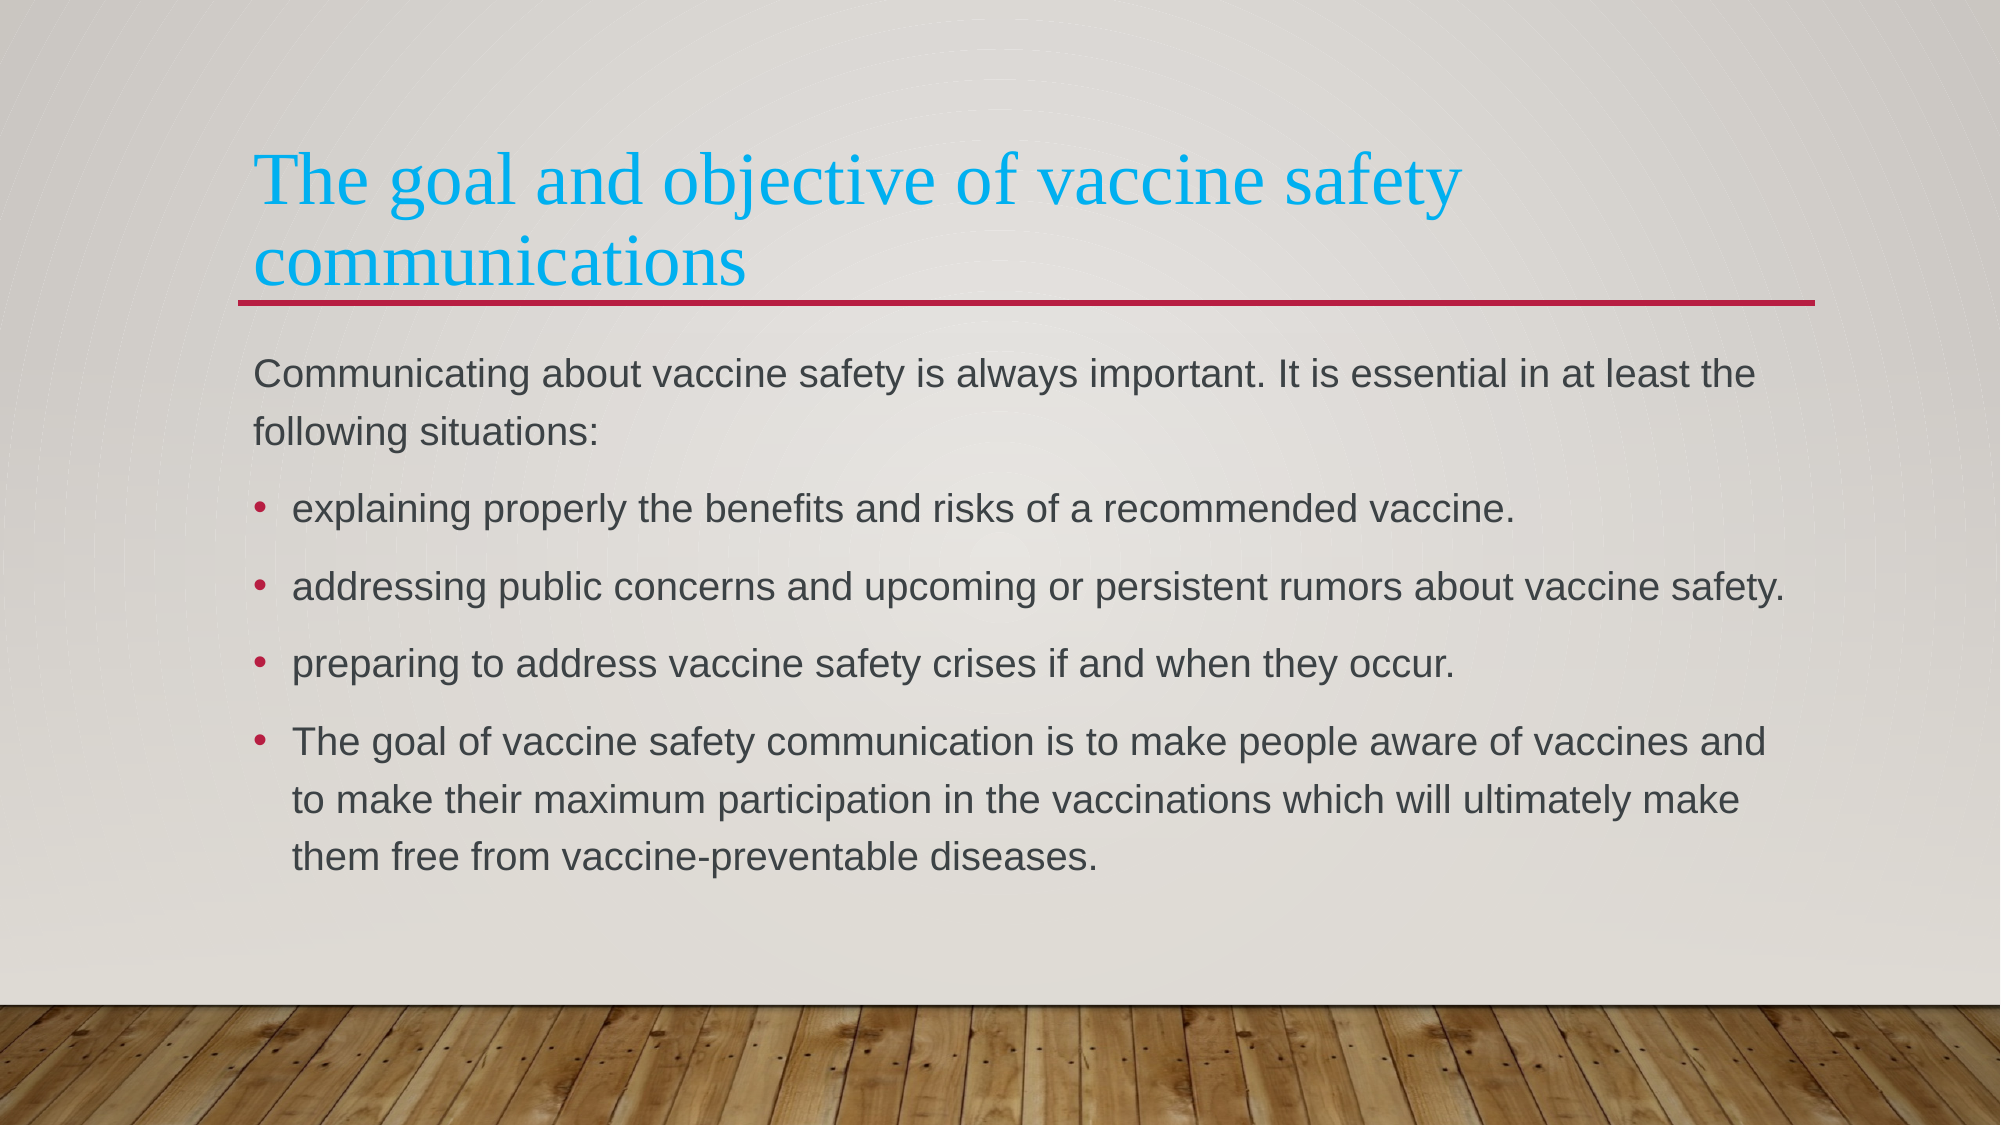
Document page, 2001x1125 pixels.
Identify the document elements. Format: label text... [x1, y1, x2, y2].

list Communicating about vaccine safety is always important. It is essential in at least the following situations: explaining properly the benefits and risks of a recommended vaccine. addressing public concerns and upcoming or persistent rumors about vaccine safety. preparing to address vaccine safety crises if and when they occur. The goal of vaccine safety communication is to make people aware of vaccines and to make their maximum participation in the vaccinations which will ultimately make them free from vaccine-preventable diseases. [238, 330, 1814, 897]
picture [0, 1005, 2000, 1125]
title The goal and objective of vaccine safety communications [238, 131, 1814, 305]
